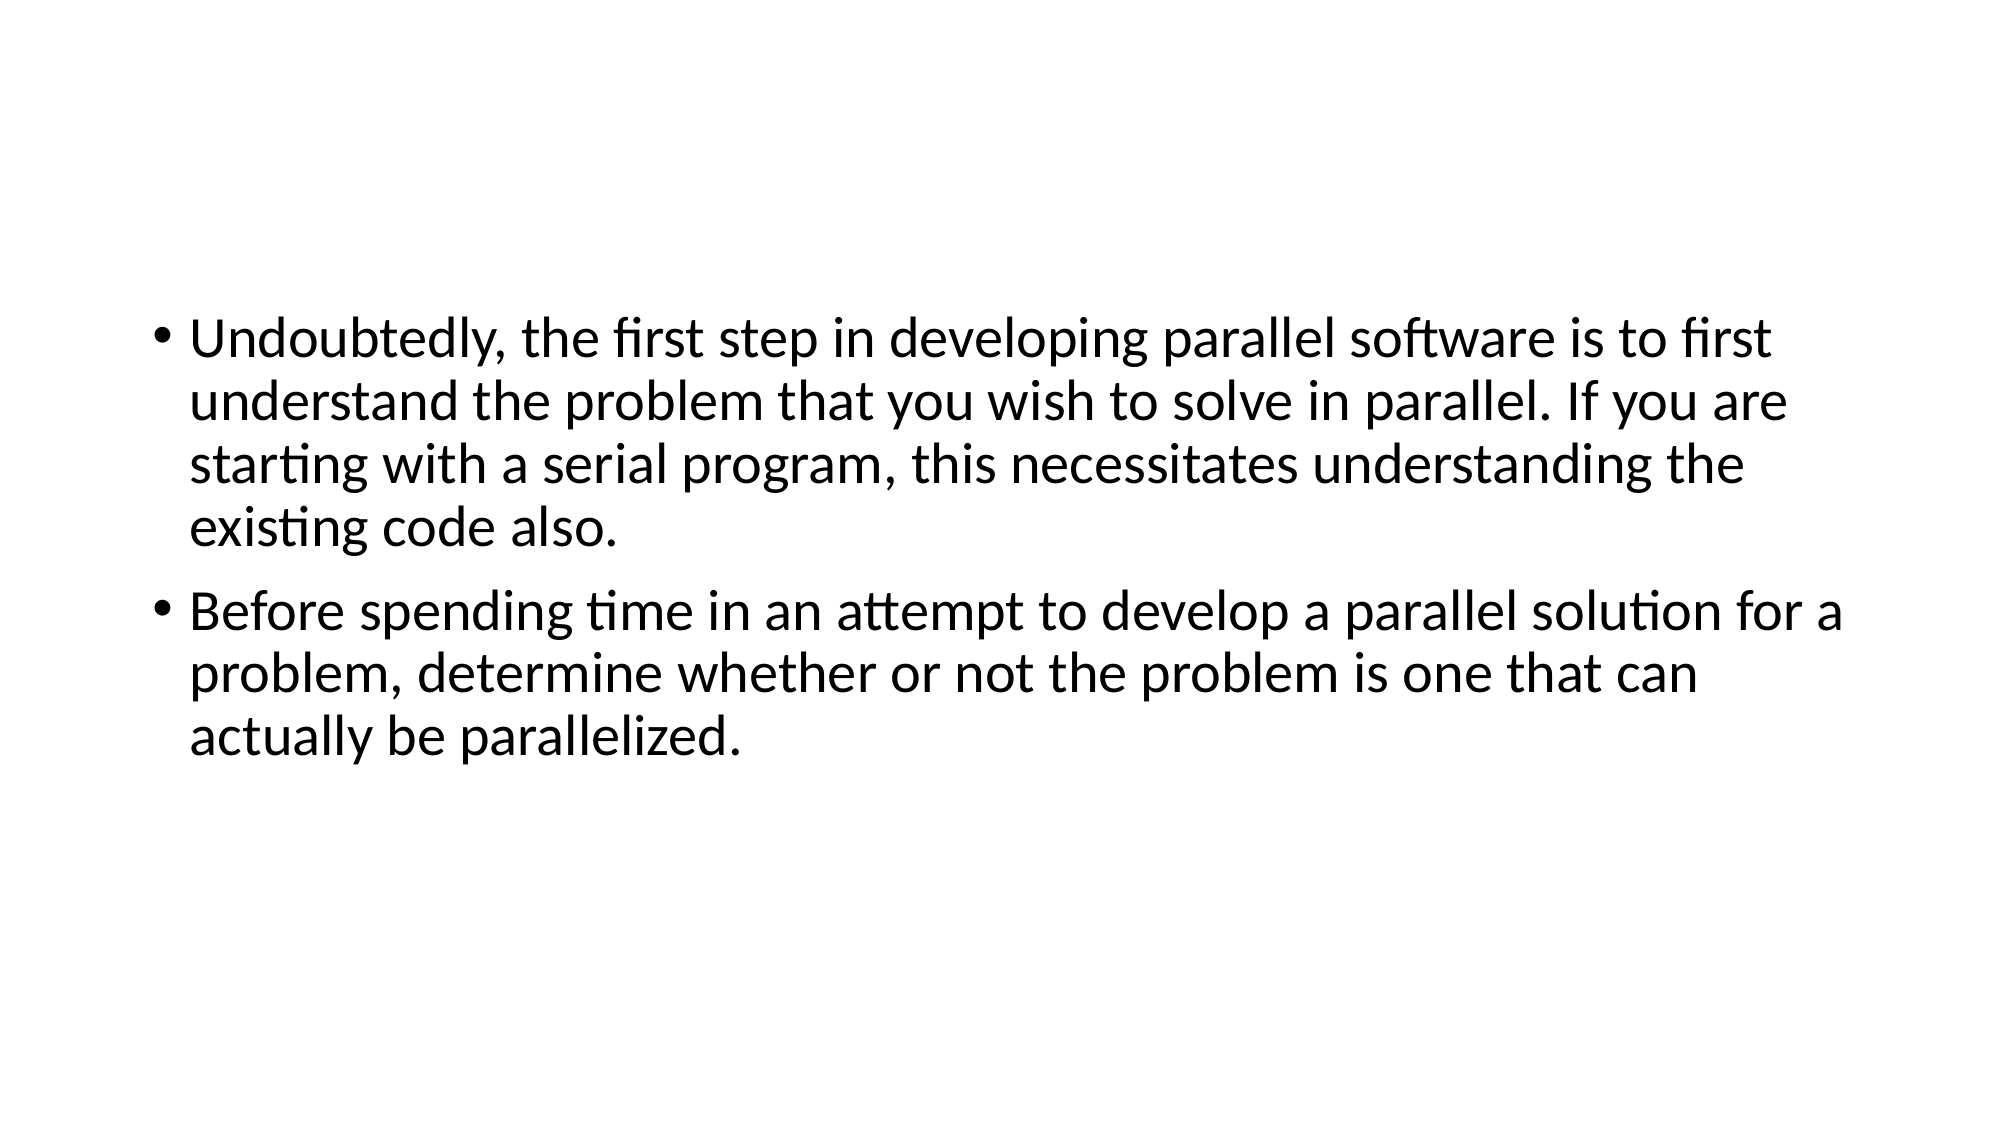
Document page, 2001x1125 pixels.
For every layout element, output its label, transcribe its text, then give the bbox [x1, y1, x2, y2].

list Undoubtedly, the first step in developing parallel software is to first understand the problem that you wish to solve in parallel. If you are starting with a serial program, this necessitates understanding the existing code also. Before spending time in an attempt to develop a parallel solution for a problem, determine whether or not the problem is one that can actually be parallelized. [137, 299, 1863, 1014]
